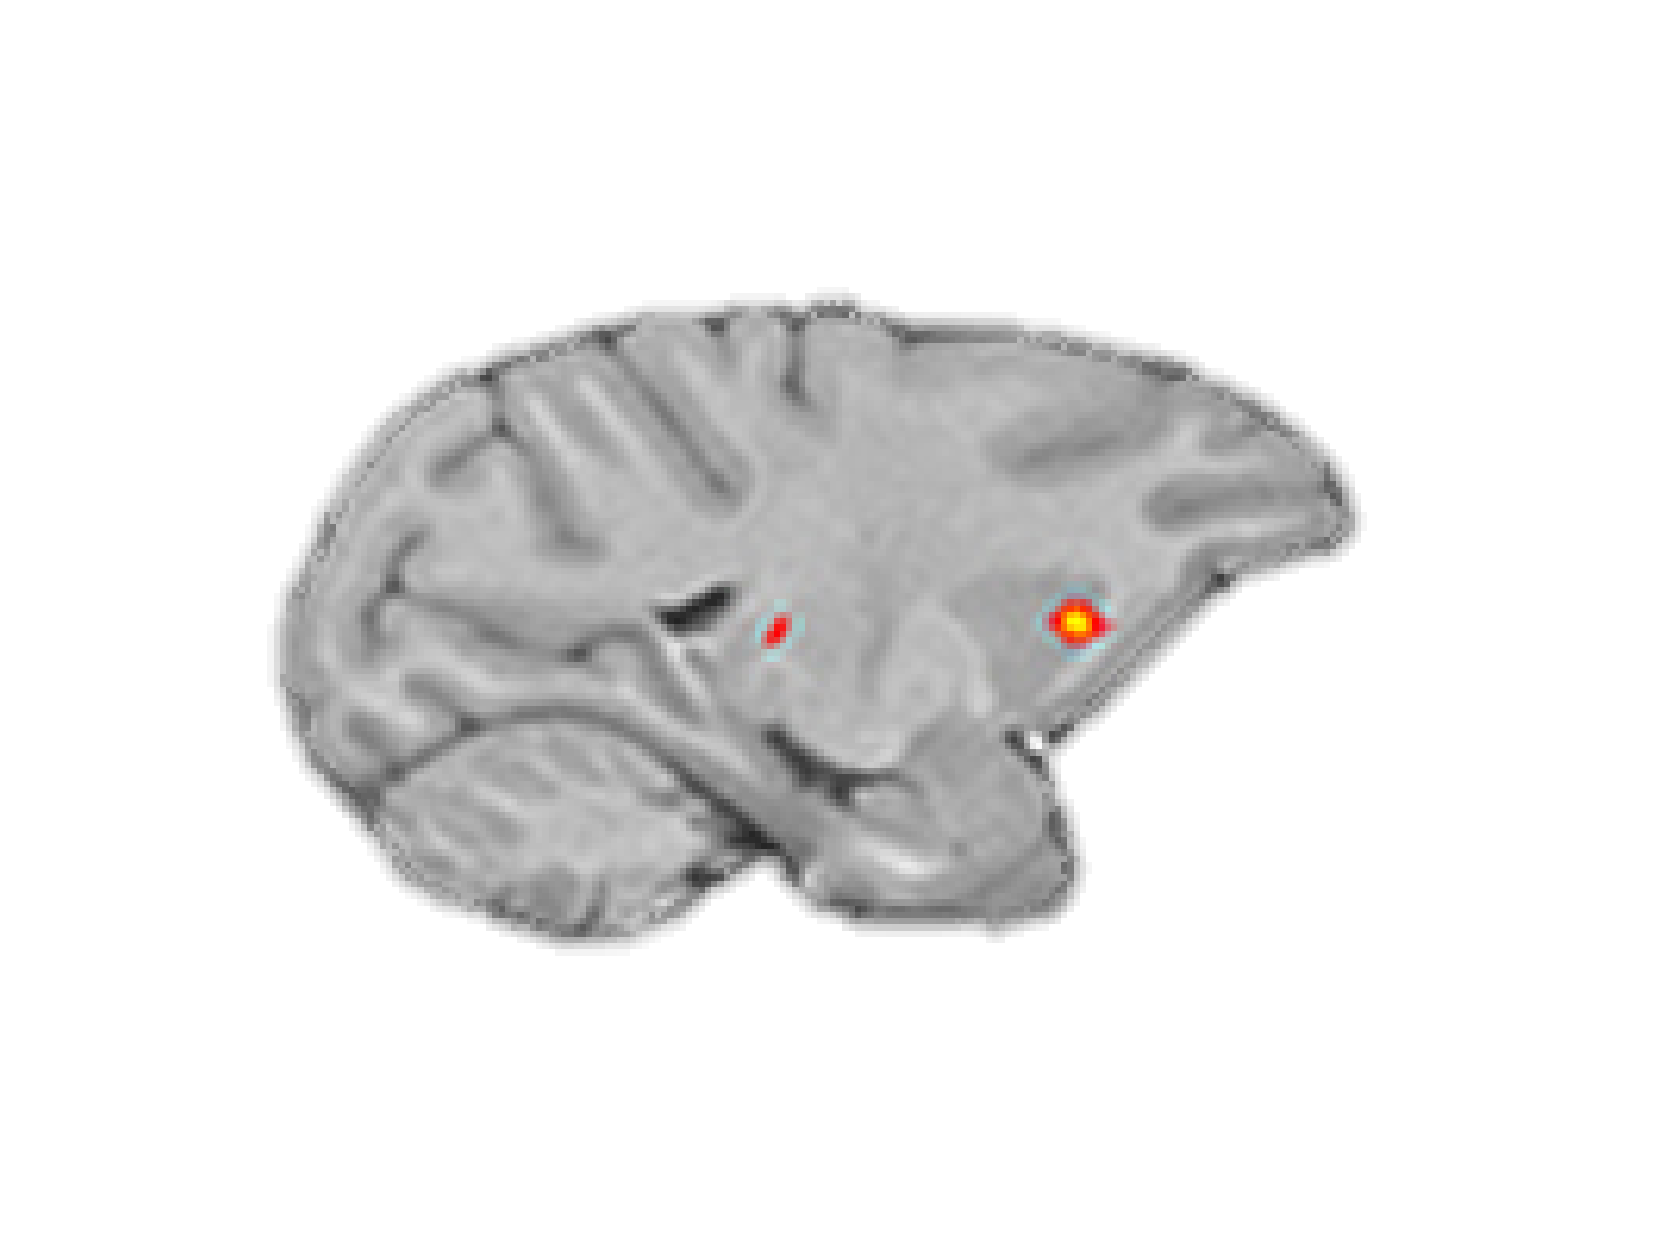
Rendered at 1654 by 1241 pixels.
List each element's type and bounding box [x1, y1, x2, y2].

picture [226, 157, 1380, 1046]
